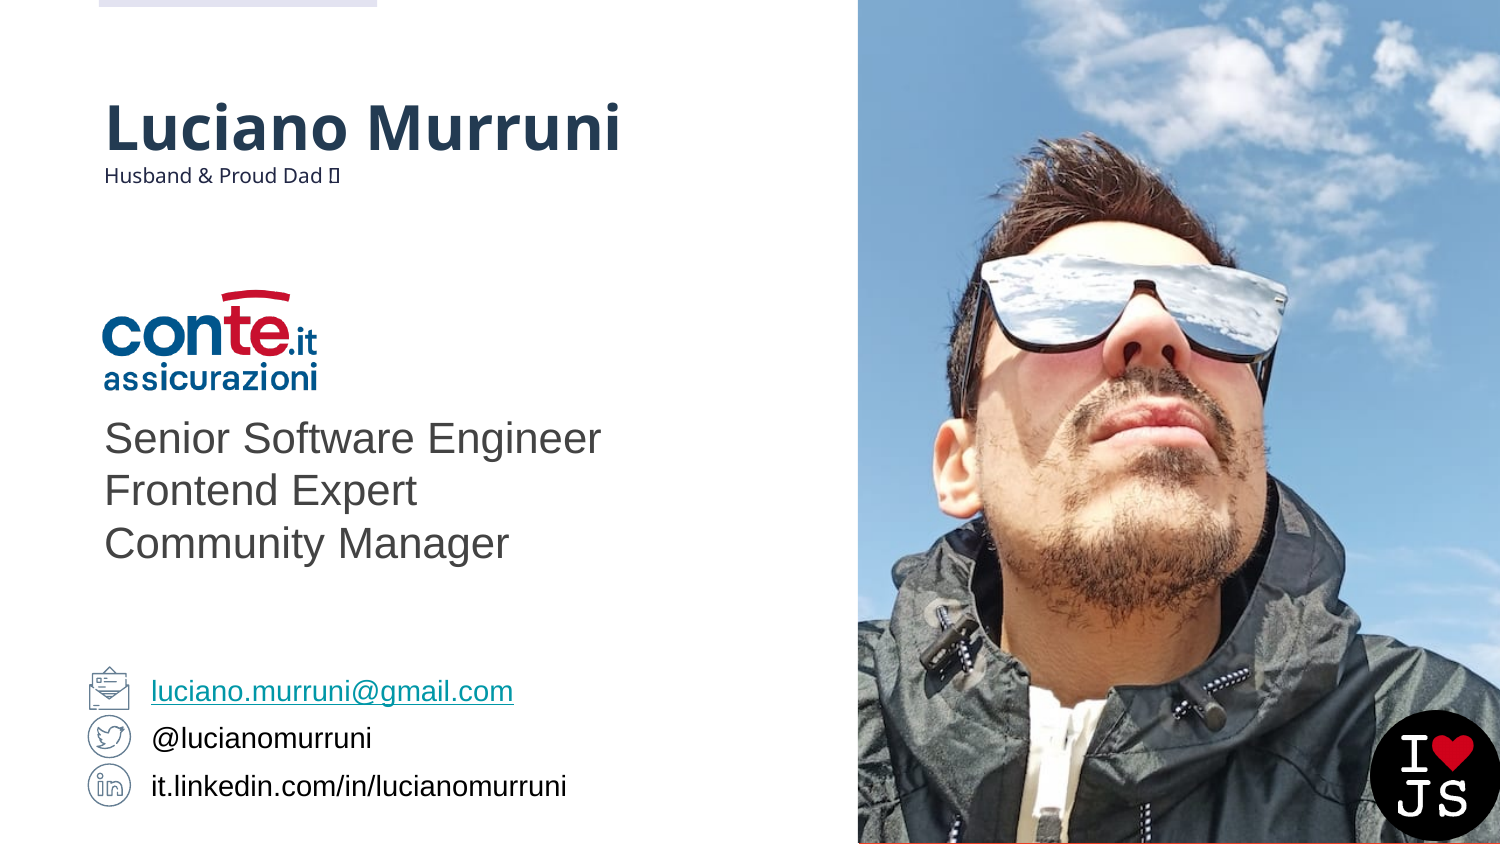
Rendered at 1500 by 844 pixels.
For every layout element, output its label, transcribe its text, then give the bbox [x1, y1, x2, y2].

text_box @lucianomurruni [135, 710, 625, 763]
title Luciano Murruni Husband & Proud Dad 👨🏻‍👩🏻‍👦🏻! [98, 85, 635, 227]
list Senior Software Engineer Frontend Expert Community Manager [98, 406, 635, 584]
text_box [88, 666, 130, 711]
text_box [87, 765, 132, 808]
picture [98, 283, 321, 394]
text_box it.linkedin.com/in/lucianomurruni [135, 763, 625, 809]
text_box luciano.murruni@gmail.com [135, 657, 625, 710]
picture [857, 0, 1500, 844]
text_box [87, 714, 132, 759]
